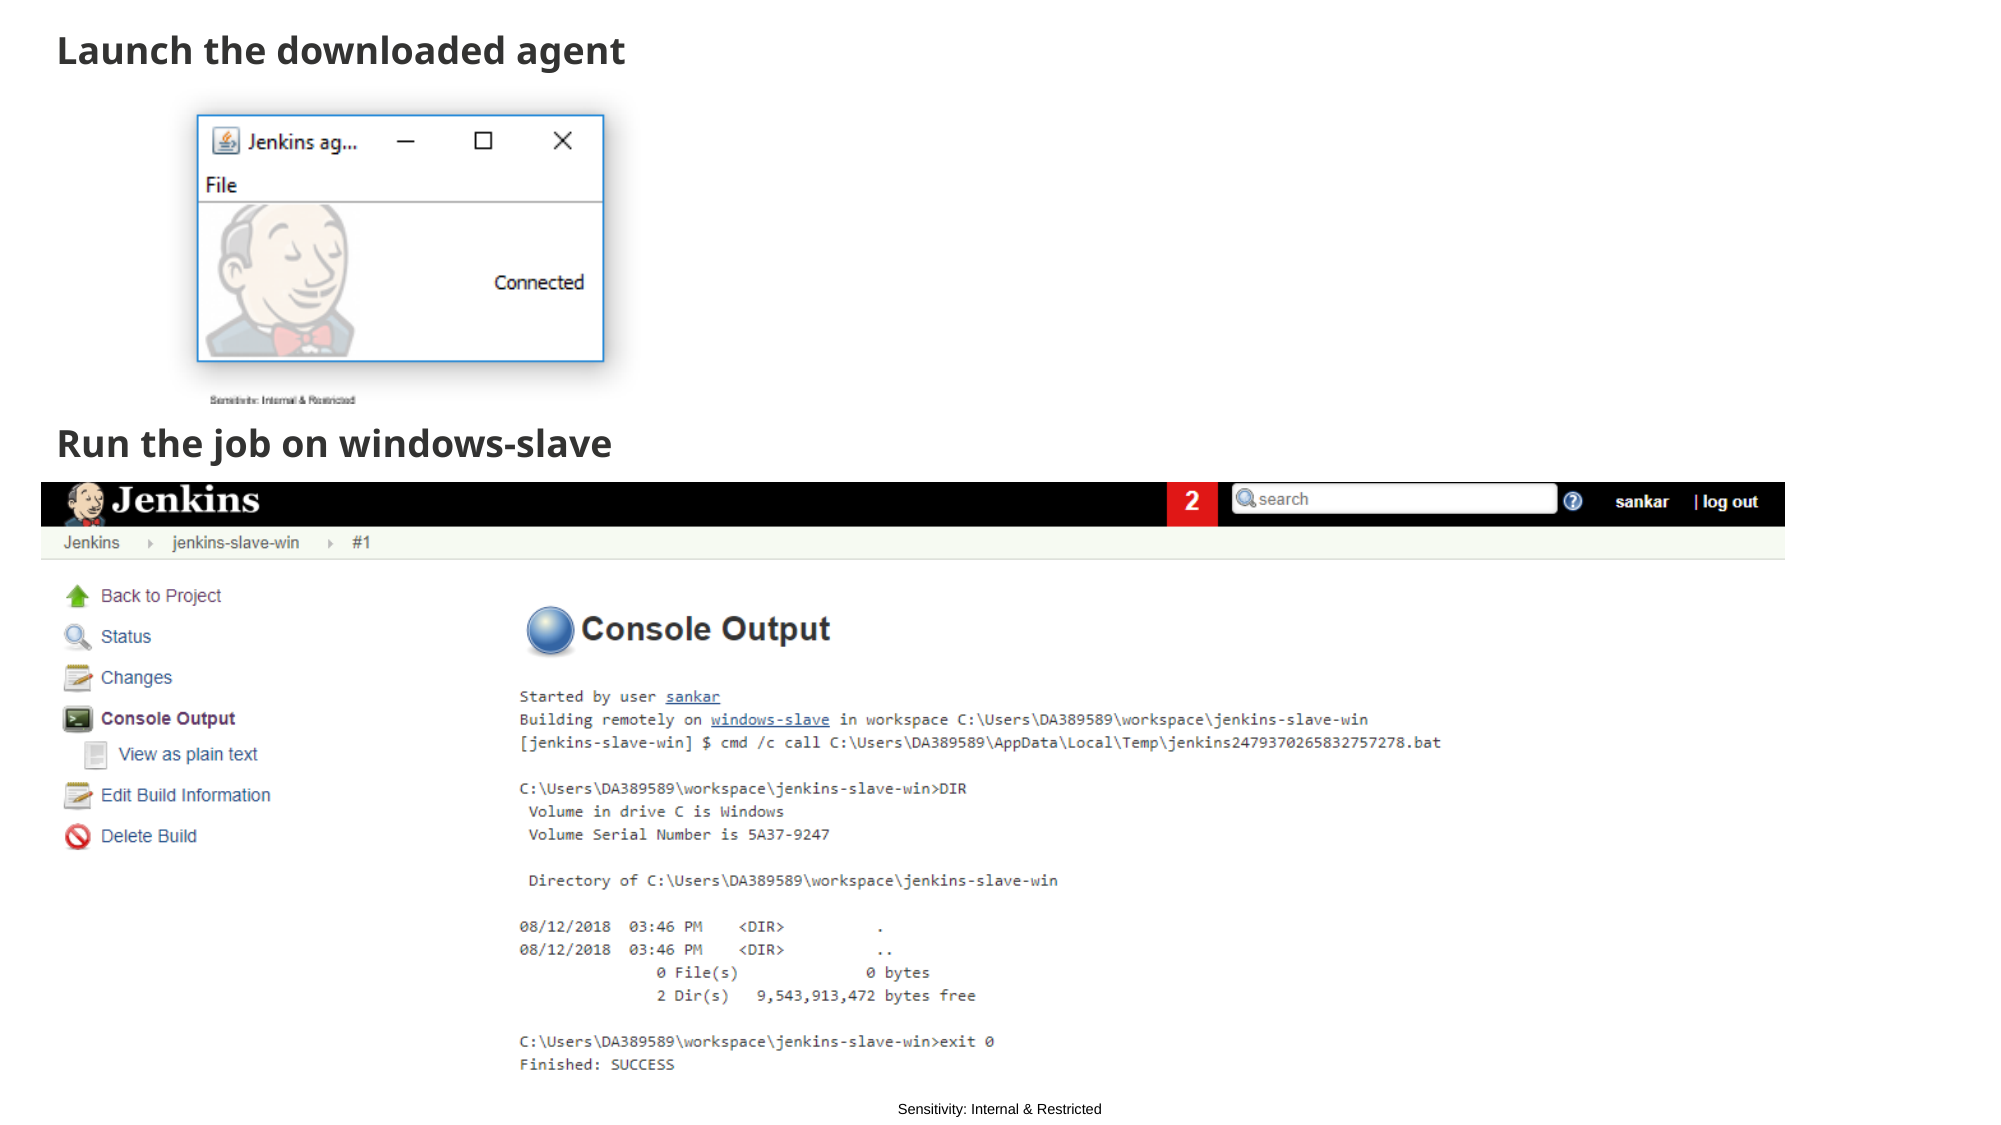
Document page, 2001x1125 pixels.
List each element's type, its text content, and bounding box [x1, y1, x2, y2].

picture [66, 82, 753, 404]
text_box Run the job on windows-slave [41, 412, 1335, 473]
text_box Launch the downloaded agent [41, 19, 1335, 80]
picture [41, 482, 1785, 1098]
